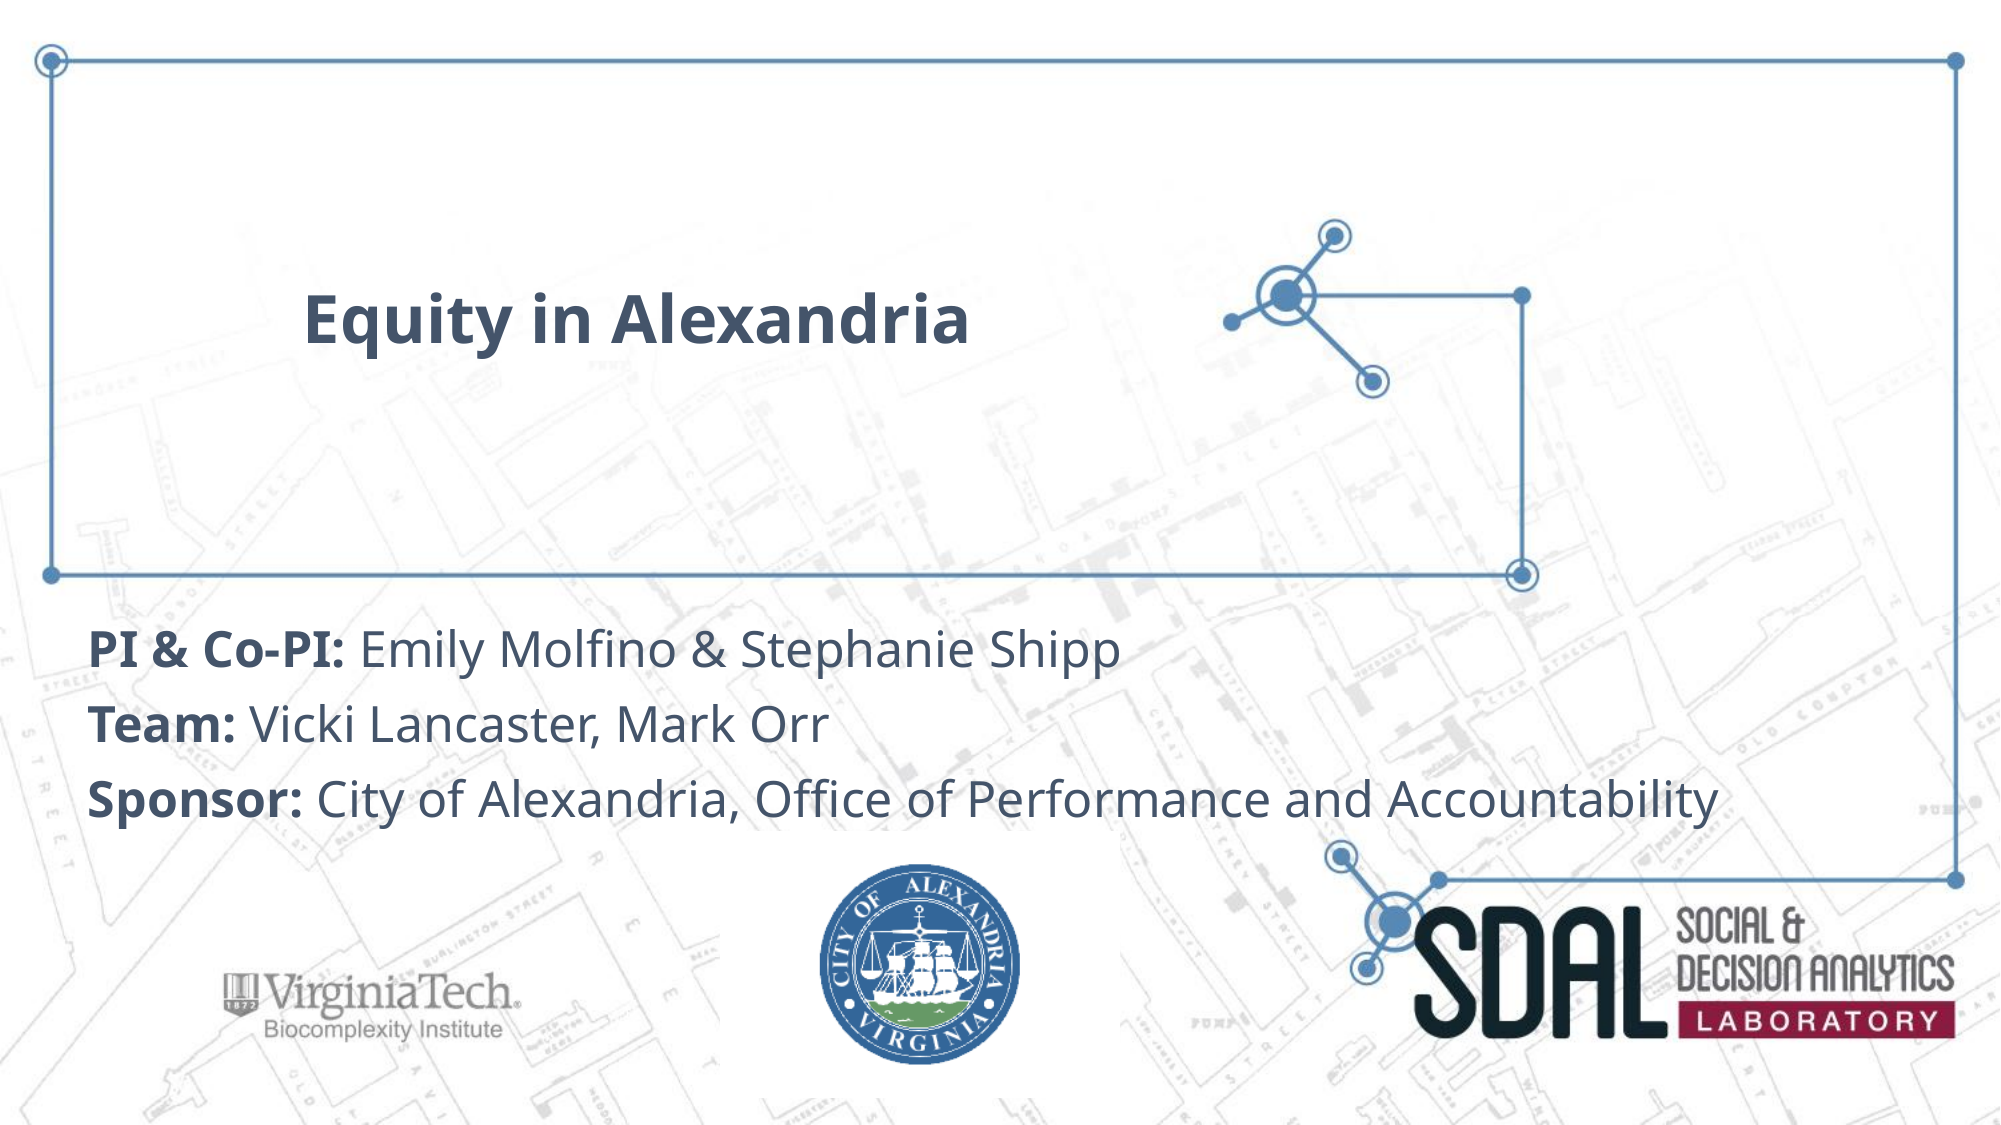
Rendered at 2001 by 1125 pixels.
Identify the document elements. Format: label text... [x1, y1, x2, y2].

subtitle PI & Co-PI: Emily Molfino & Stephanie Shipp Team: Vicki Lancaster, Mark Orr Sponsor: City of Alexandria, Office of Performance and Accountability [72, 616, 1800, 889]
picture [0, 0, 2001, 1125]
title Equity in Alexandria [72, 88, 1203, 556]
